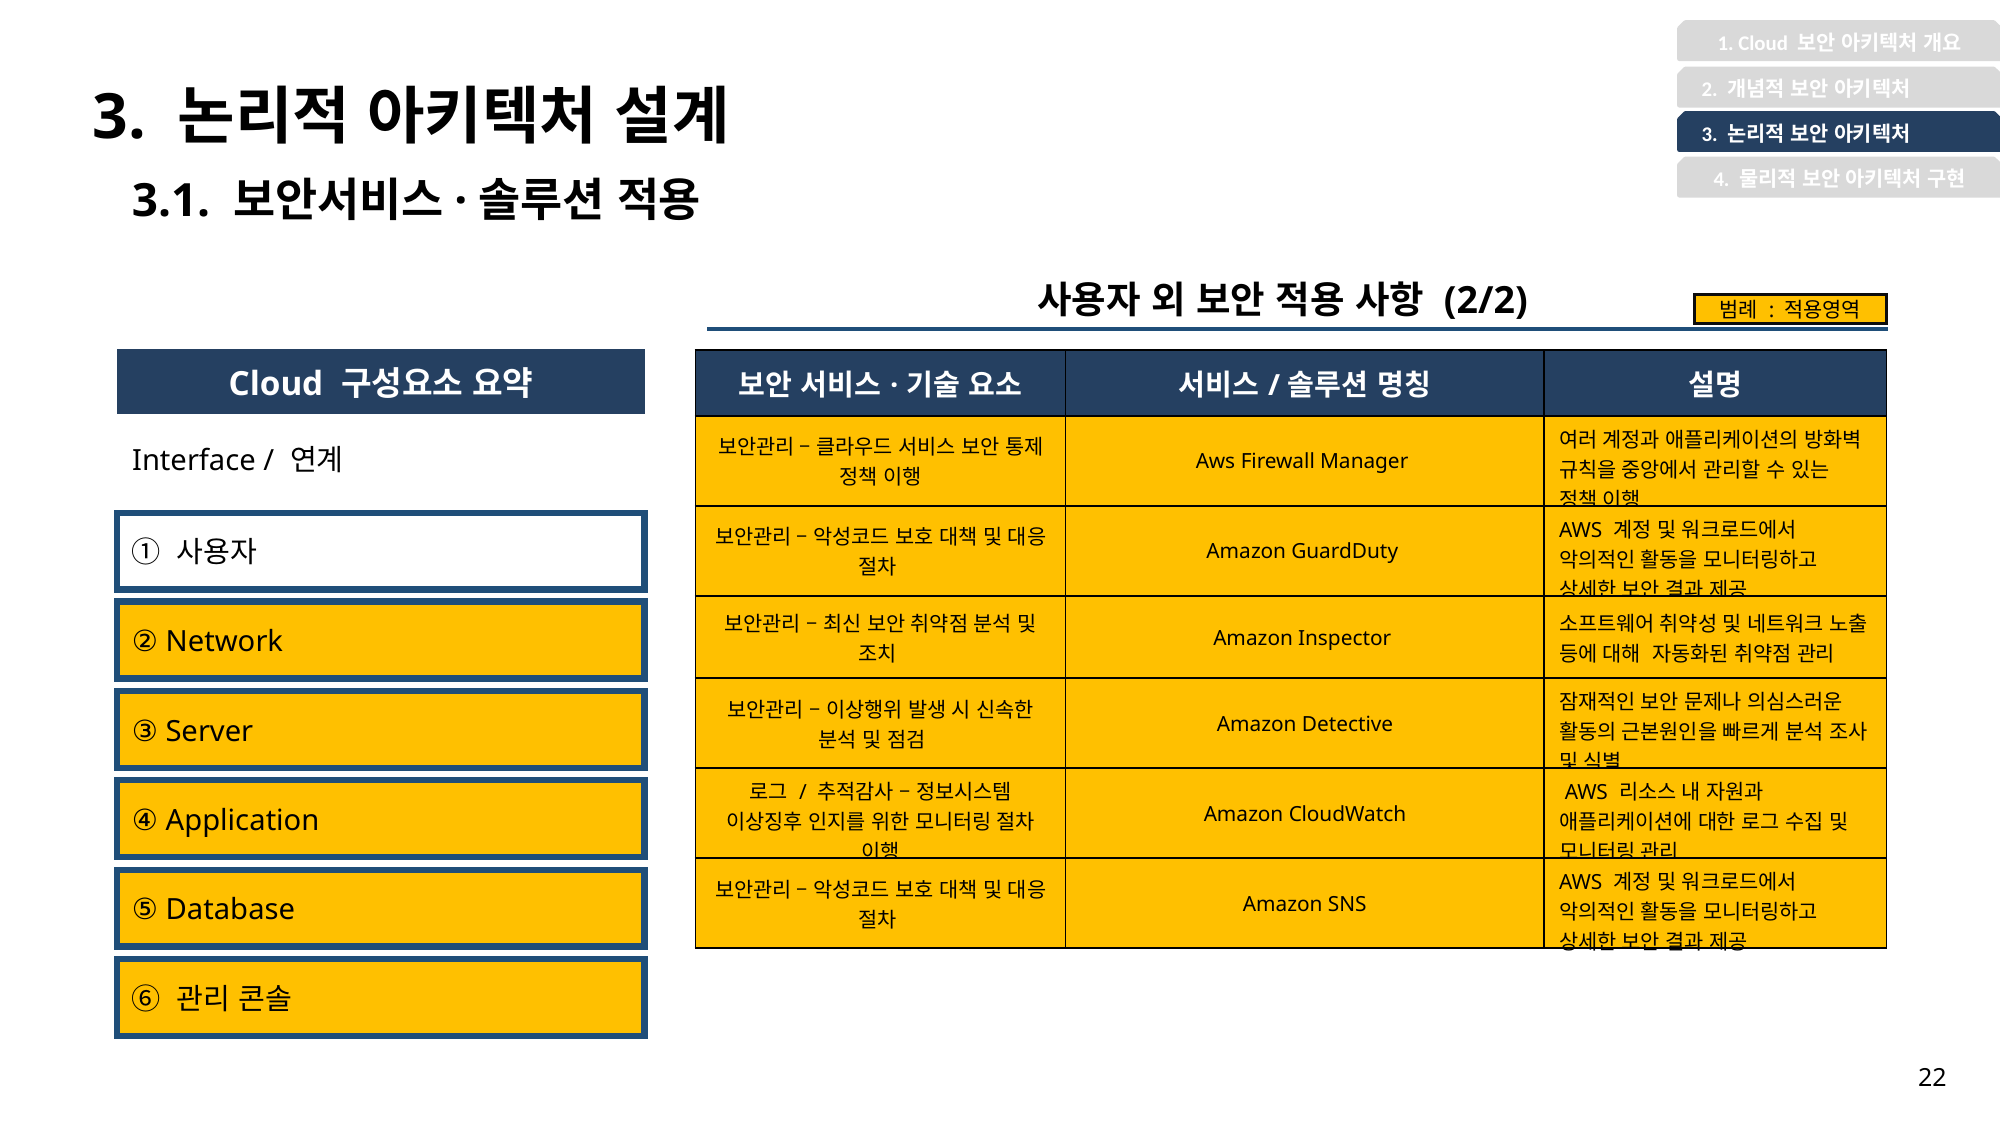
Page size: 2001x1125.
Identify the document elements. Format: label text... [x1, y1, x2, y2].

text_box 범례 : 적용영역 [1693, 293, 1887, 325]
table_cell 잠재적인 보안 문제나 의심스러운 활동의 근본원인을 빠르게 분석 조사 및 식별 [1545, 679, 1886, 767]
table_cell Amazon CloudWatch [1066, 769, 1543, 857]
table_cell 보안관리 – 최신 보안 취약점 분석 및 조치 [696, 597, 1065, 677]
table_cell 보안관리 – 이상행위 발생 시 신속한 분석 및 점검 [696, 679, 1065, 767]
table_cell Aws Firewall Manager [1066, 417, 1543, 505]
text_box 4. 물리적 보안 아키텍처 구현 [1679, 158, 2000, 196]
table_cell 보안관리 – 클라우드 서비스 보안 통제 정책 이행 [696, 417, 1065, 505]
table_cell 로그 / 추적감사 – 정보시스템 이상징후 인지를 위한 모니터링 절차 이행 [696, 769, 1065, 857]
slide_number 22 [1728, 1053, 1962, 1094]
table_cell 보안관리 – 악성코드 보호 대책 및 대응 절차 [696, 507, 1065, 595]
text_box 사용자 외 보안 적용 사항 (2/2) [1022, 268, 1573, 329]
text_box ⑤ Database [116, 869, 646, 948]
table_header 보안 서비스·기술 요소 [696, 351, 1065, 415]
text_box 3.1. 보안서비스·솔루션 적용 [117, 163, 1413, 234]
text_box 3. 논리적 아키텍처 설계 [78, 68, 1084, 159]
text_box ⑥ 관리 콘솔 [116, 958, 646, 1037]
table_cell AWS 계정 및 워크로드에서 악의적인 활동을 모니터링하고 상세한 보안 결과 제공 [1545, 507, 1886, 595]
text_box 3. 논리적 보안 아키텍처 [1679, 113, 2000, 150]
table_header 설명 [1545, 351, 1886, 415]
table_cell AWS 리소스 내 자원과 애플리케이션에 대한 로그 수집 및 모니터링 관리 [1545, 769, 1886, 857]
table_header Cloud 구성요소 요약 [117, 349, 645, 414]
table_cell AWS 계정 및 워크로드에서 악의적인 활동을 모니터링하고 상세한 보안 결과 제공 [1545, 859, 1886, 947]
table_cell 여러 계정과 애플리케이션의 방화벽 규칙을 중앙에서 관리할 수 있는 정책 이행 [1545, 417, 1886, 505]
text_box 2. 개념적 보안 아키텍처 [1679, 68, 2000, 106]
text_box ④ Application [116, 779, 646, 858]
text_box 1. Cloud 보안 아키텍처 개요 [1679, 22, 2000, 59]
table_cell Amazon Inspector [1066, 597, 1543, 677]
table_cell Interface / 연계 [117, 414, 645, 501]
table_cell 소프트웨어 취약성 및 네트워크 노출 등에 대해 자동화된 취약점 관리 [1545, 597, 1886, 677]
text_box ① 사용자 [116, 512, 646, 591]
table_cell Amazon GuardDuty [1066, 507, 1543, 595]
table_cell Amazon Detective [1066, 679, 1543, 767]
table_header 서비스/솔루션 명칭 [1066, 351, 1543, 415]
text_box ③ Server [116, 690, 646, 769]
text_box ② Network [116, 601, 646, 679]
table_cell Amazon SNS [1066, 859, 1543, 947]
table_cell 보안관리 – 악성코드 보호 대책 및 대응 절차 [696, 859, 1065, 947]
